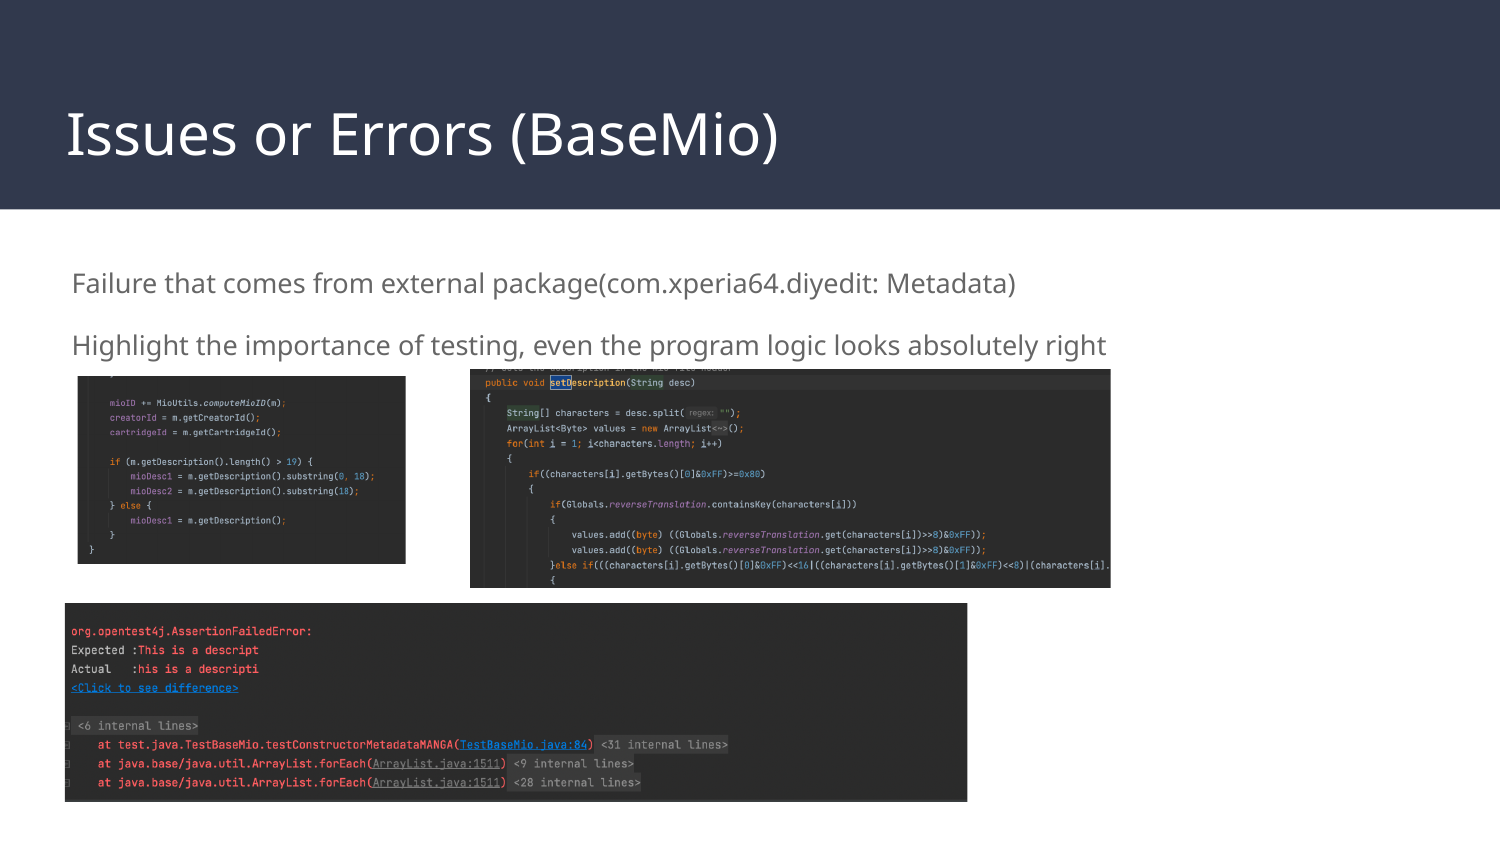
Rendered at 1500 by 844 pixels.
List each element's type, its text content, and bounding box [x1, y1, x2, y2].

text_box Failure that comes from external package(com.xperia64.diyedit: Metadata) Highlight the importance of testing, even the program logic looks absolutely right [56, 246, 1209, 503]
title Issues or Errors (BaseMio) [51, 82, 1449, 185]
picture [469, 368, 1111, 588]
picture [64, 603, 968, 802]
picture [77, 376, 406, 565]
